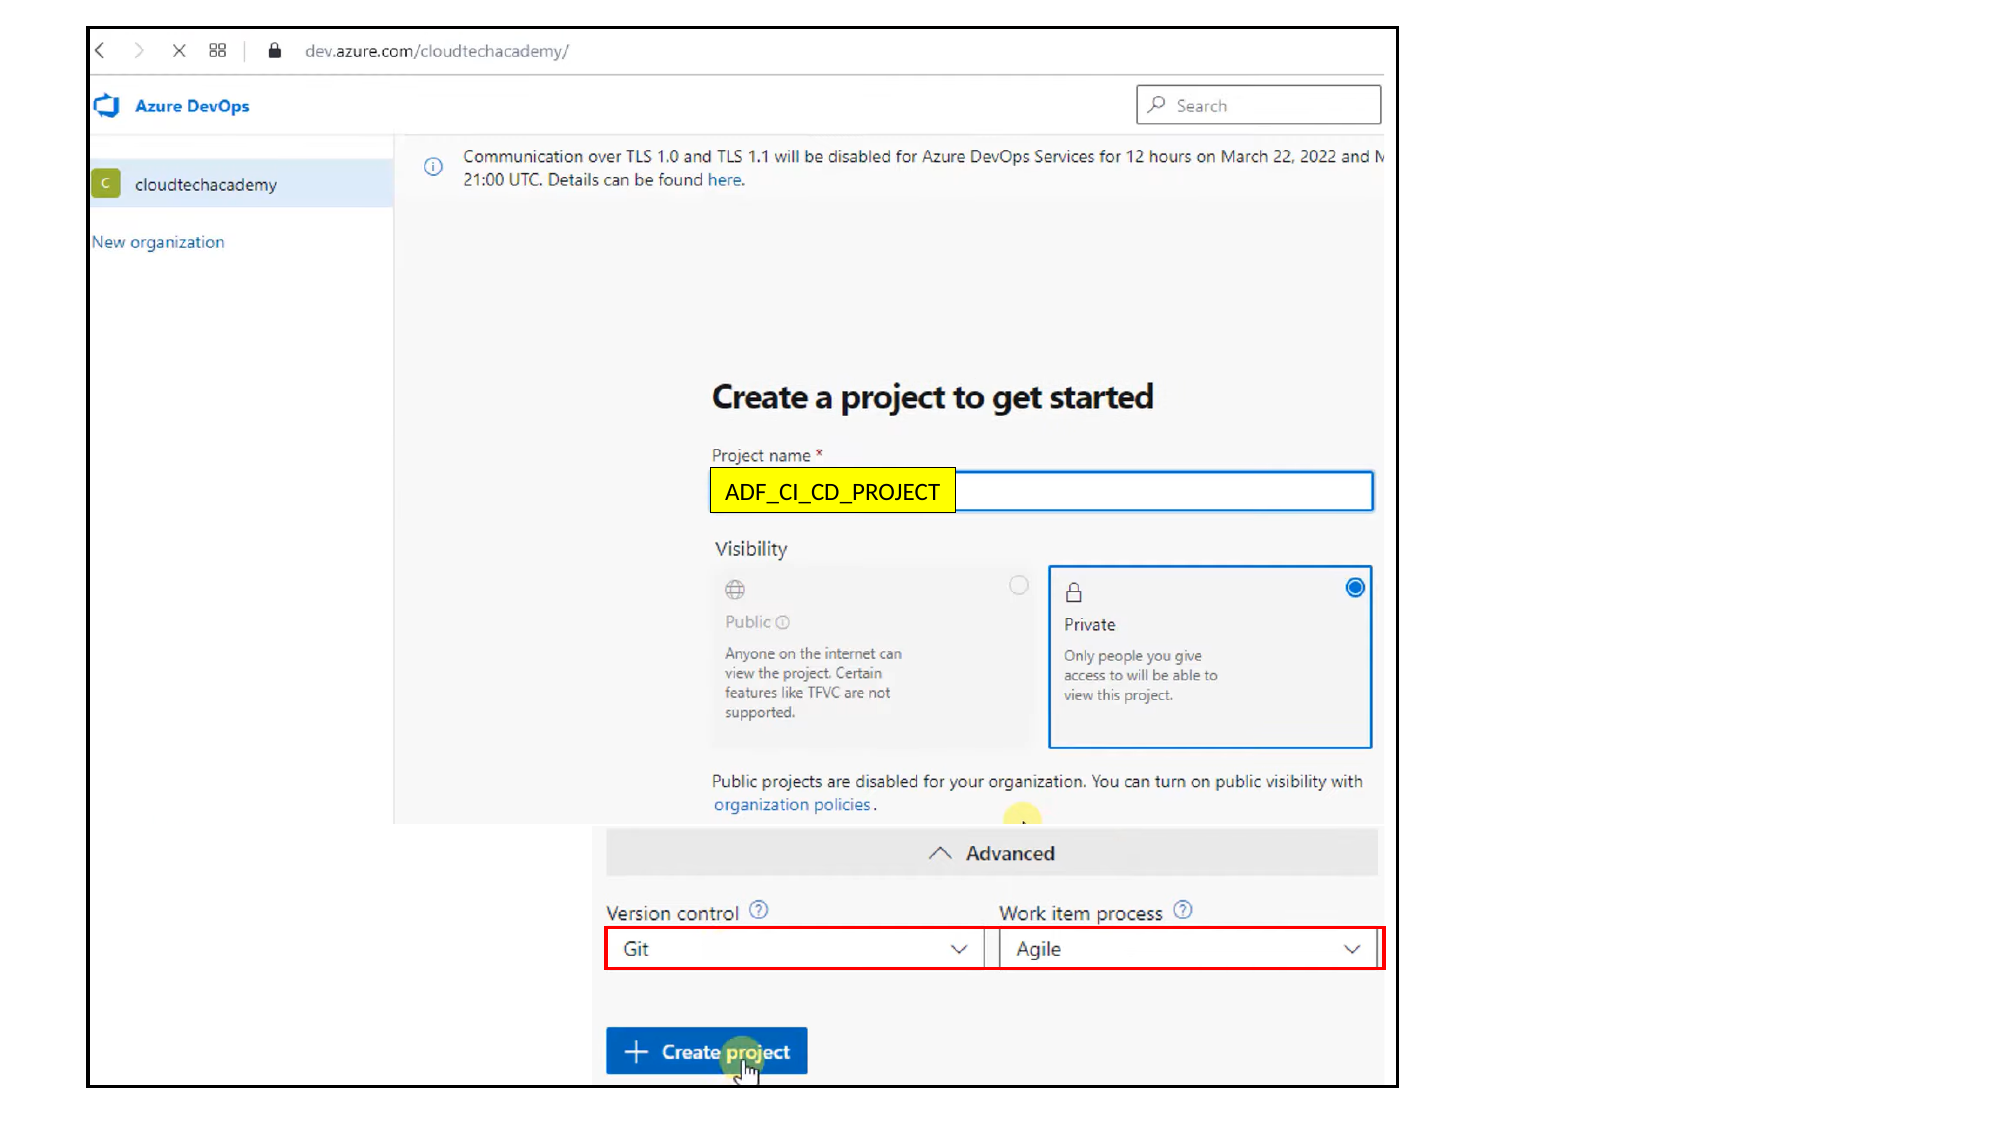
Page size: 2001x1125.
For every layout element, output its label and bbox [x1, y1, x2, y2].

picture [591, 826, 1385, 1087]
picture [88, 27, 1385, 824]
text_box [87, 27, 1398, 1087]
